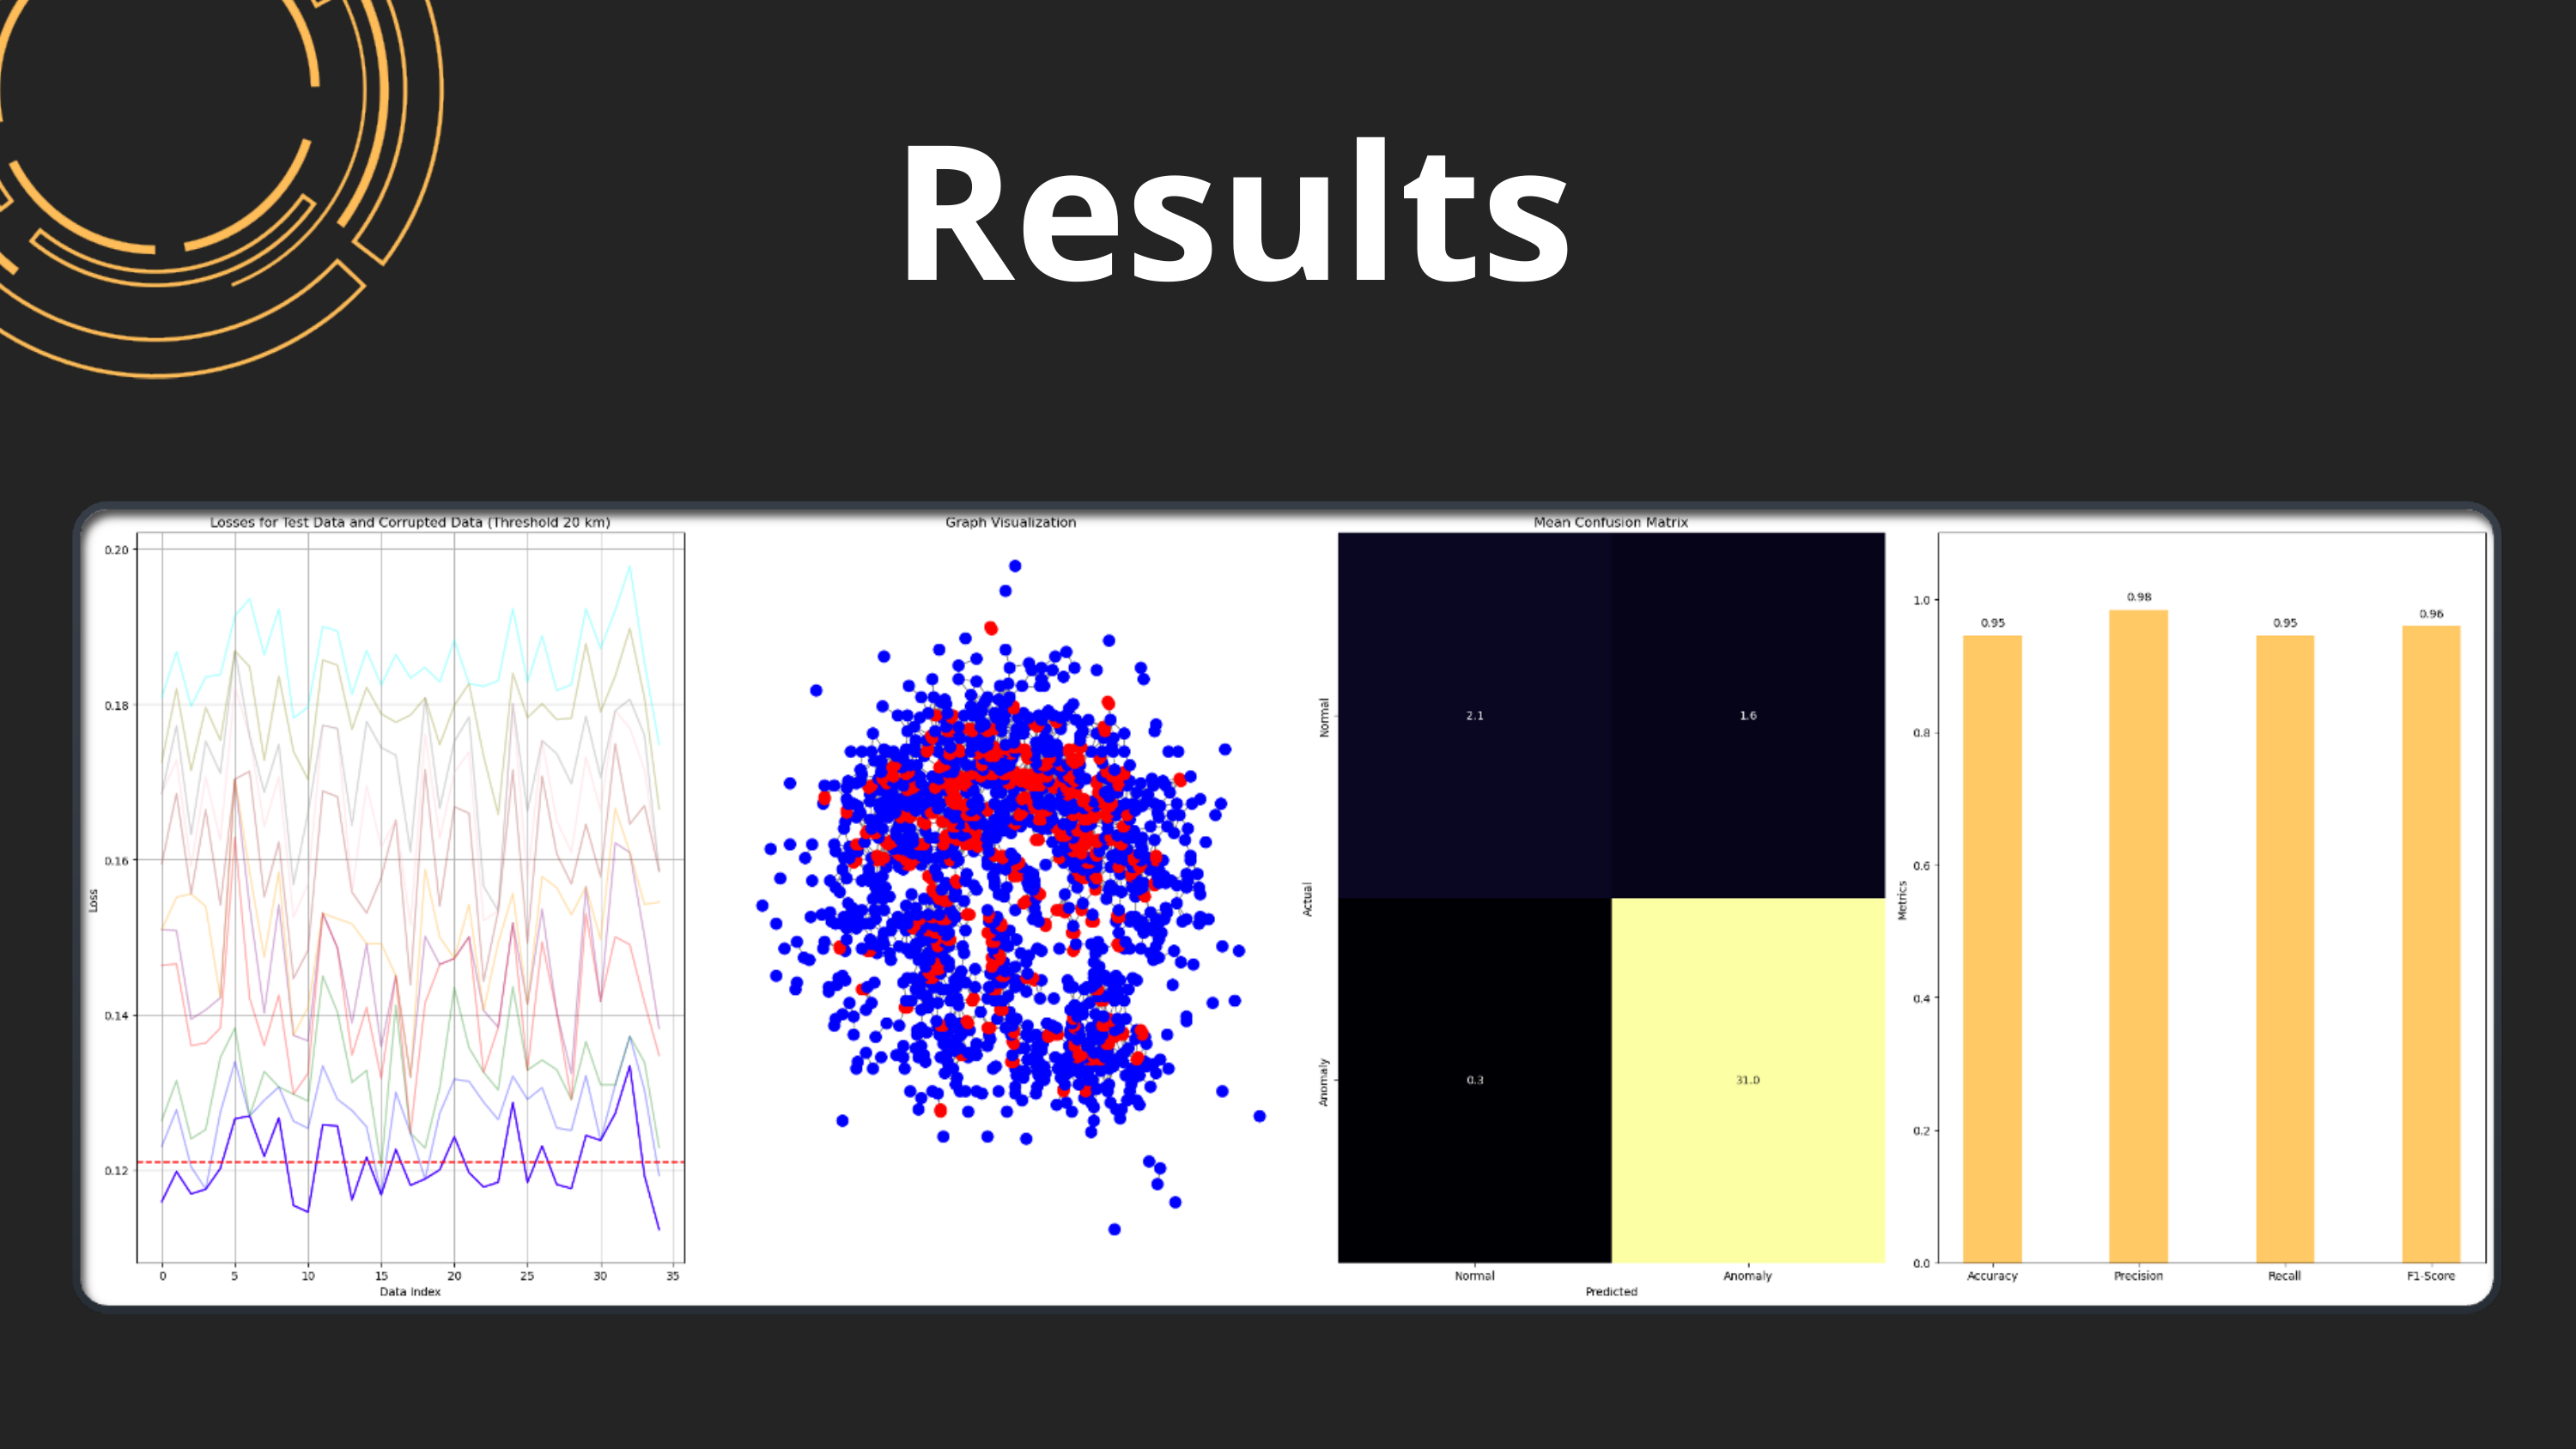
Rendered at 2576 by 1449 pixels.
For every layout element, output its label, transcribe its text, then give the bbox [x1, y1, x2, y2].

text_box [0, 0, 447, 379]
text_box [72, 500, 2504, 1314]
text_box Results [189, 149, 2277, 318]
